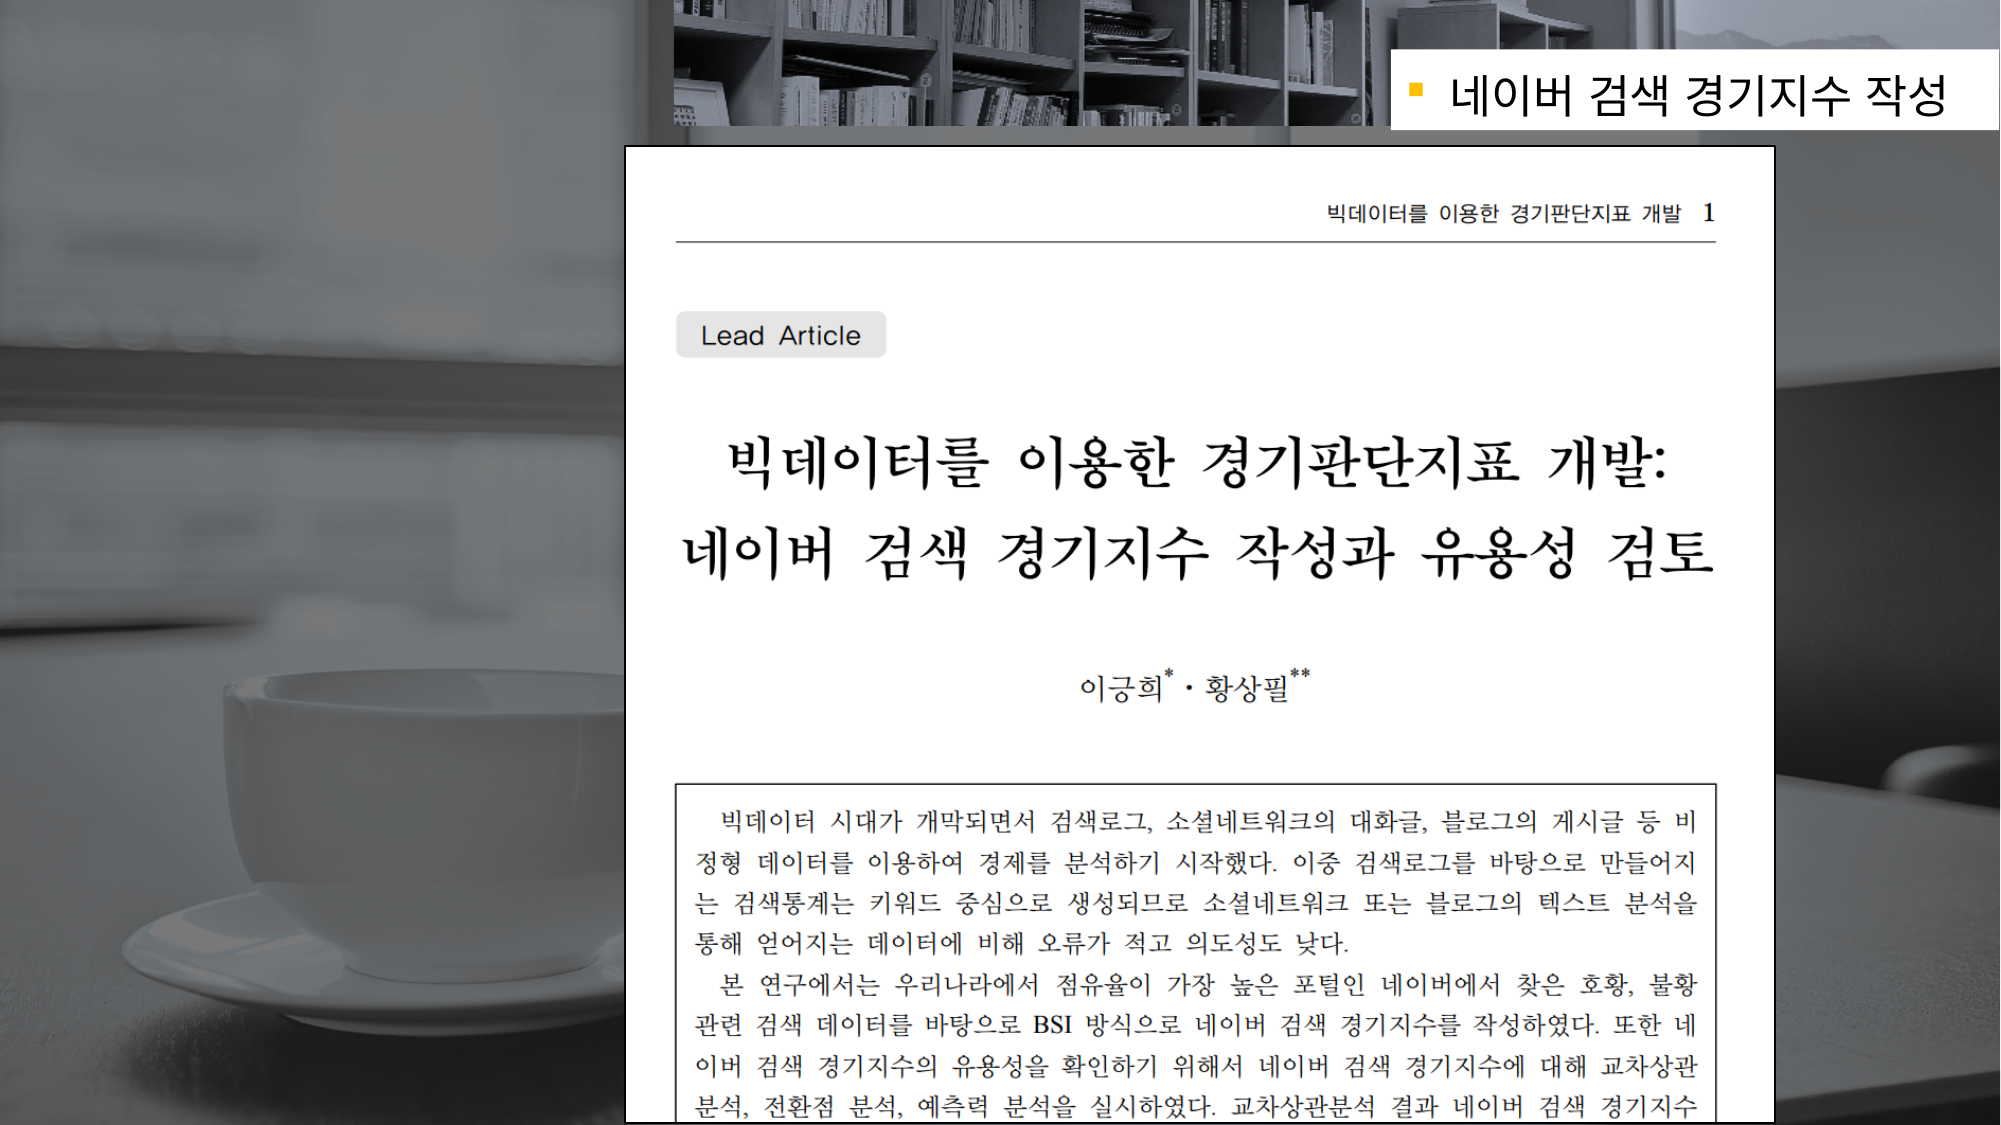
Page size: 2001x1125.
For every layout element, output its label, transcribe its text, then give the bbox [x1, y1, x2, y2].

picture [626, 146, 1774, 1123]
text_box 네이버 검색 경기지수 작성 [1390, 49, 2000, 131]
